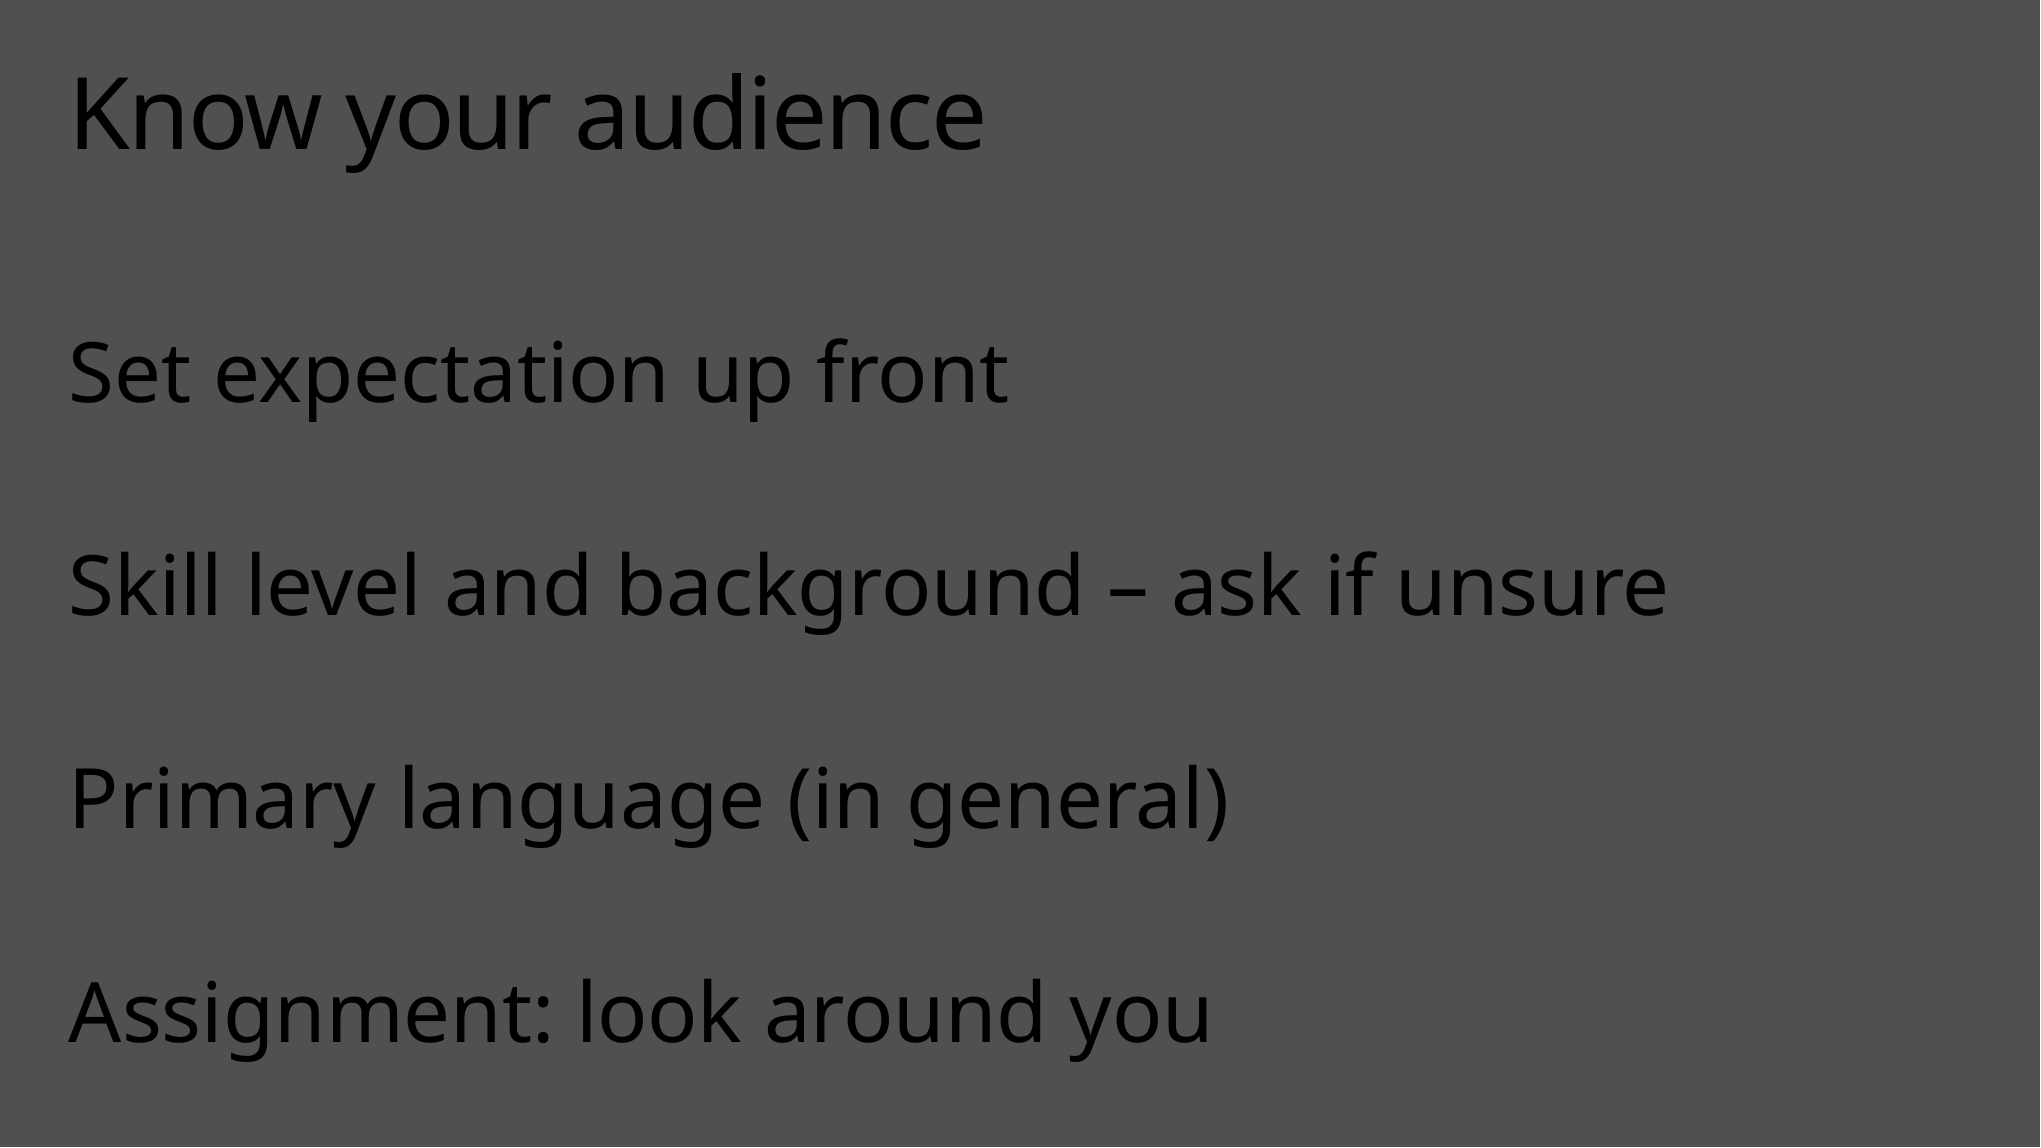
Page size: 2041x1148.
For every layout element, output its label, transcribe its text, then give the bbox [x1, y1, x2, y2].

title Know your audience [45, 48, 1996, 198]
list Set expectation up front Skill level and background – ask if unsure Primary language (in general) Assignment: look around you [45, 198, 1996, 1098]
